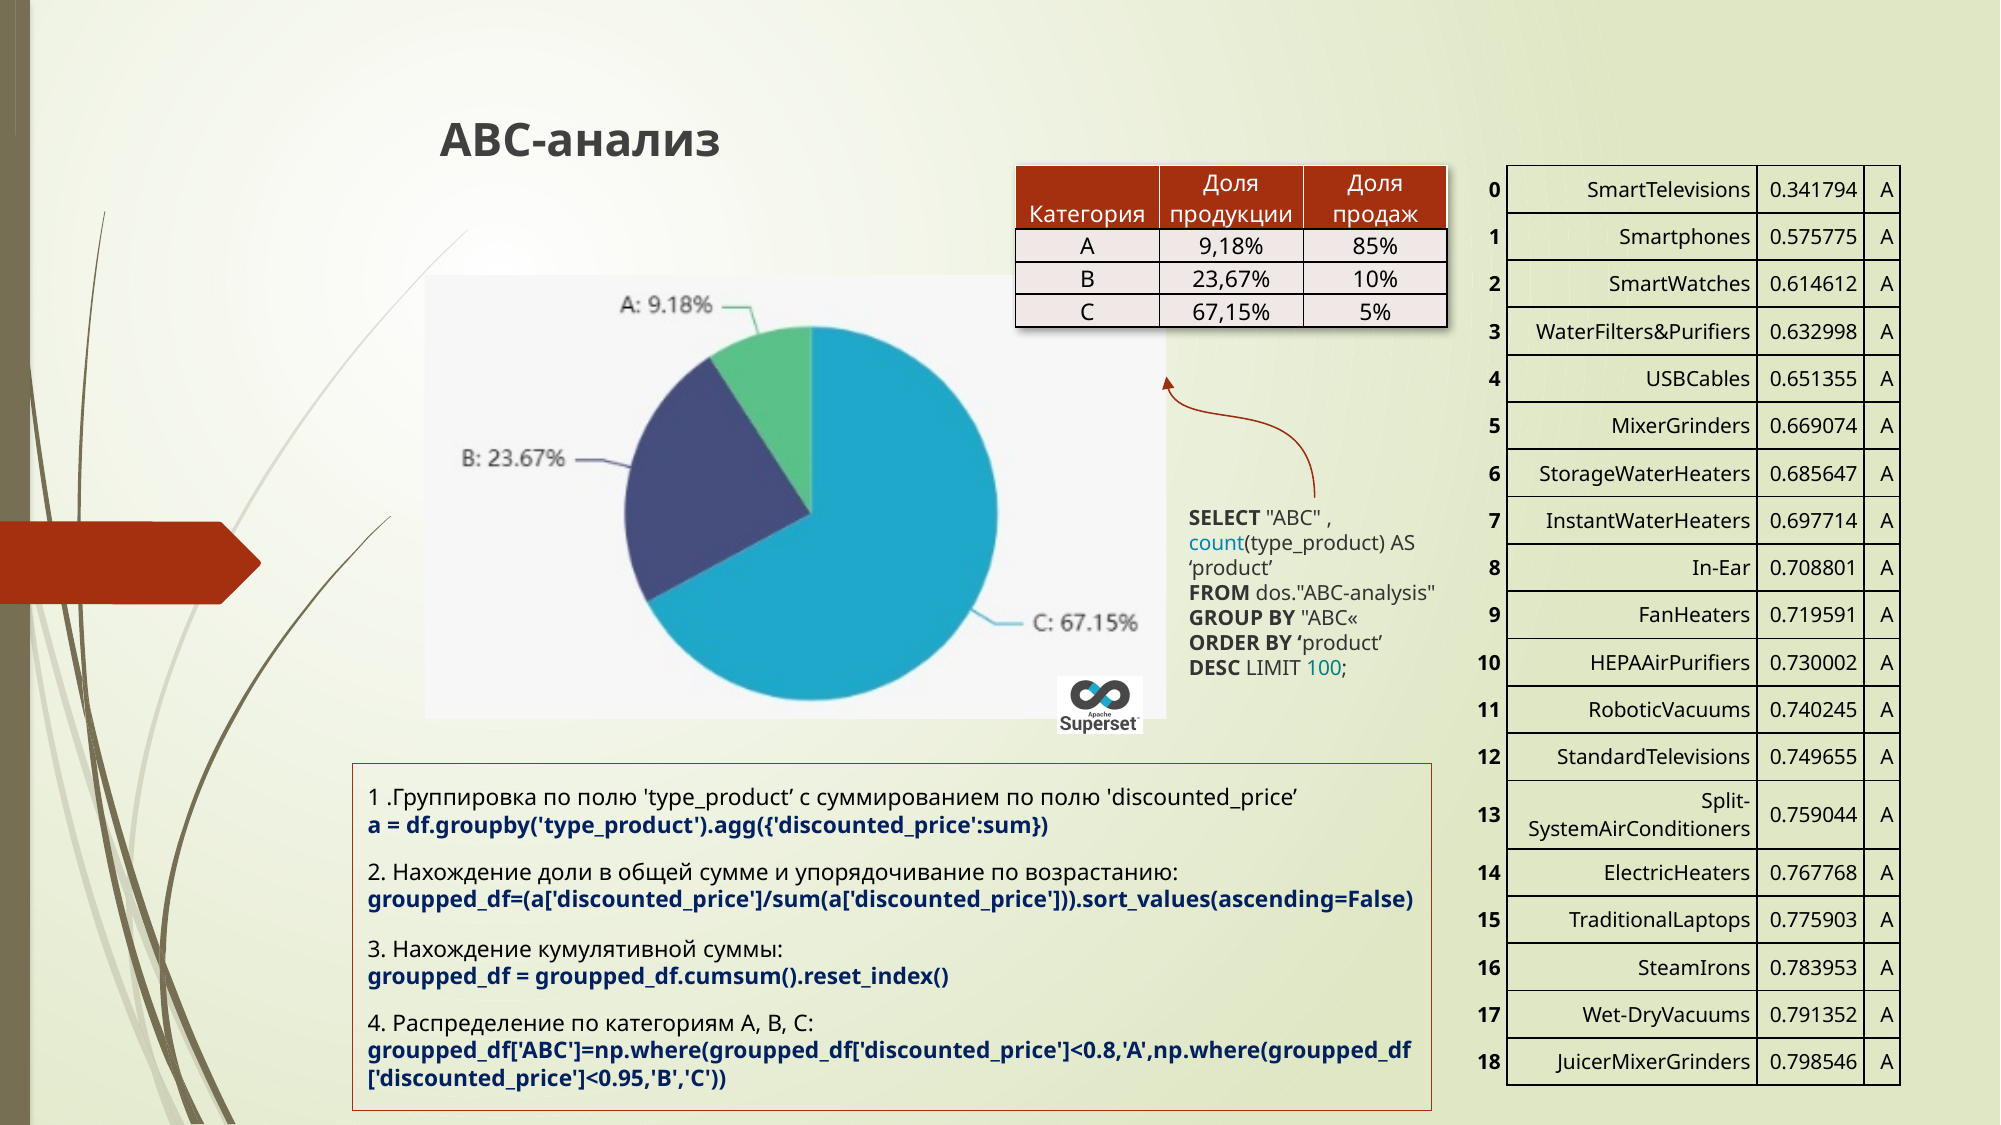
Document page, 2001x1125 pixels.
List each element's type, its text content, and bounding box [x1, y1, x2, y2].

table_cell A [1865, 734, 1899, 780]
table_cell 0.632998 [1758, 308, 1863, 354]
table_cell 11 [1463, 686, 1506, 733]
picture [424, 274, 1167, 734]
table_cell 3 [1463, 307, 1506, 355]
title АВС-анализ [424, 99, 737, 177]
table_cell A [1865, 1039, 1899, 1084]
table_cell 0.783953 [1758, 944, 1863, 990]
table_cell Split-SystemAirConditioners [1508, 781, 1756, 848]
table_cell 0.708801 [1758, 545, 1863, 590]
table_cell 0.767768 [1758, 850, 1863, 895]
table_cell 4 [1463, 355, 1506, 402]
table_cell JuicerMixerGrinders [1508, 1039, 1756, 1084]
table_cell 0.730002 [1758, 639, 1863, 685]
table_header A [1865, 166, 1899, 212]
table_cell A [1865, 781, 1899, 848]
table_header Доля продукции [1160, 166, 1303, 228]
table_cell 9,18% [1160, 230, 1303, 261]
list 1 .Группировка по полю 'type_product’ c суммированием по полю 'discounted_price’ a = df.groupby('type_product').agg({'discounted_price':sum}) 2. Нахождение доли в общей сумме и упорядочивание по возрастанию: groupped_df=(a['discounted_price']/sum(a['discounted_price'])).sort_values(ascending=False) 3. Нахождение кумулятивной суммы: groupped_df = groupped_df.cumsum().reset_index() 4. Распределение по категориям А, В, С: groupped_df['ABC']=np.where(groupped_df['discounted_price']<0.8,'A',np.where(groupped_df['discounted_price']<0.95,'B','C')) [352, 763, 1432, 1111]
table_cell 0.614612 [1758, 261, 1863, 306]
table_header 0 [1463, 165, 1506, 213]
table_cell 14 [1463, 849, 1506, 896]
table_cell A [1865, 991, 1899, 1037]
table_cell 12 [1463, 733, 1506, 780]
table_cell HEPAAirPurifiers [1508, 639, 1756, 685]
table_cell A [1865, 261, 1899, 306]
table_cell SmartWatches [1508, 261, 1756, 306]
table_cell 10% [1304, 263, 1446, 293]
table_cell USBCables [1508, 356, 1756, 401]
table_cell SteamIrons [1508, 944, 1756, 990]
table_header Категория [1016, 166, 1159, 228]
table_cell InstantWaterHeaters [1508, 497, 1756, 543]
table_cell 0.798546 [1758, 1039, 1863, 1084]
table_cell 7 [1463, 497, 1506, 544]
table_cell 0.575775 [1758, 214, 1863, 259]
table_cell RoboticVacuums [1508, 687, 1756, 732]
table_header SmartTelevisions [1508, 166, 1756, 212]
table_cell 18 [1463, 1038, 1506, 1085]
table_cell In-Ear [1508, 545, 1756, 590]
table_cell A [1865, 356, 1899, 401]
table_cell 2 [1463, 260, 1506, 307]
table_cell WaterFilters&Purifiers [1508, 308, 1756, 354]
table_cell TraditionalLaptops [1508, 897, 1756, 942]
table_cell 6 [1463, 449, 1506, 497]
table_cell 8 [1463, 544, 1506, 591]
table_cell A [1865, 214, 1899, 259]
table_cell A [1865, 450, 1899, 496]
table_cell 0.669074 [1758, 403, 1863, 448]
table_cell 0.651355 [1758, 356, 1863, 401]
table_cell 0.749655 [1758, 734, 1863, 780]
table_cell A [1865, 639, 1899, 685]
table_cell MixerGrinders [1508, 403, 1756, 448]
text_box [1179, 362, 1301, 512]
table_cell 15 [1463, 896, 1506, 943]
table_cell A [1865, 545, 1899, 590]
table_cell Smartphones [1508, 214, 1756, 259]
table_cell В [1016, 263, 1159, 274]
table_cell 0.759044 [1758, 781, 1863, 848]
table_cell 0.740245 [1758, 687, 1863, 732]
table_cell 0.685647 [1758, 450, 1863, 496]
table_cell А [1016, 230, 1159, 261]
table_cell A [1865, 850, 1899, 895]
table_cell 10 [1463, 639, 1506, 686]
table_cell A [1865, 687, 1899, 732]
table_cell Wet-DryVacuums [1508, 991, 1756, 1037]
table_cell 13 [1463, 780, 1506, 849]
table_cell FanHeaters [1508, 592, 1756, 638]
table_cell A [1865, 497, 1899, 543]
table_cell A [1865, 308, 1899, 354]
table_cell 0.775903 [1758, 897, 1863, 942]
table_cell A [1865, 944, 1899, 990]
table_header 0.341794 [1758, 166, 1863, 212]
table_cell 5 [1463, 402, 1506, 449]
table_cell StandardTelevisions [1508, 734, 1756, 780]
table_cell A [1865, 592, 1899, 638]
table_cell StorageWaterHeaters [1508, 450, 1756, 496]
table_cell ElectricHeaters [1508, 850, 1756, 895]
table_cell 17 [1463, 991, 1506, 1038]
table_header Доля продаж [1304, 166, 1446, 228]
table_cell 9 [1463, 591, 1506, 639]
table_cell 0.791352 [1758, 991, 1863, 1037]
table_cell 85% [1304, 230, 1446, 261]
table_cell 0.719591 [1758, 592, 1863, 638]
table_cell 5% [1304, 295, 1446, 326]
table_cell A [1865, 897, 1899, 942]
table_cell 1 [1463, 213, 1506, 260]
table_cell A [1865, 403, 1899, 448]
text_box SELECT "ABC" , count(type_product) AS ‘product’ FROM dos."ABC-analysis" GROUP BY "ABC« ORDER BY ‘product’ DESC LIMIT 100; [1174, 497, 1456, 712]
table_cell 23,67% [1160, 263, 1303, 293]
table_cell 0.697714 [1758, 497, 1863, 543]
table_cell 67,15% [1170, 295, 1303, 326]
table_cell 16 [1463, 943, 1506, 991]
